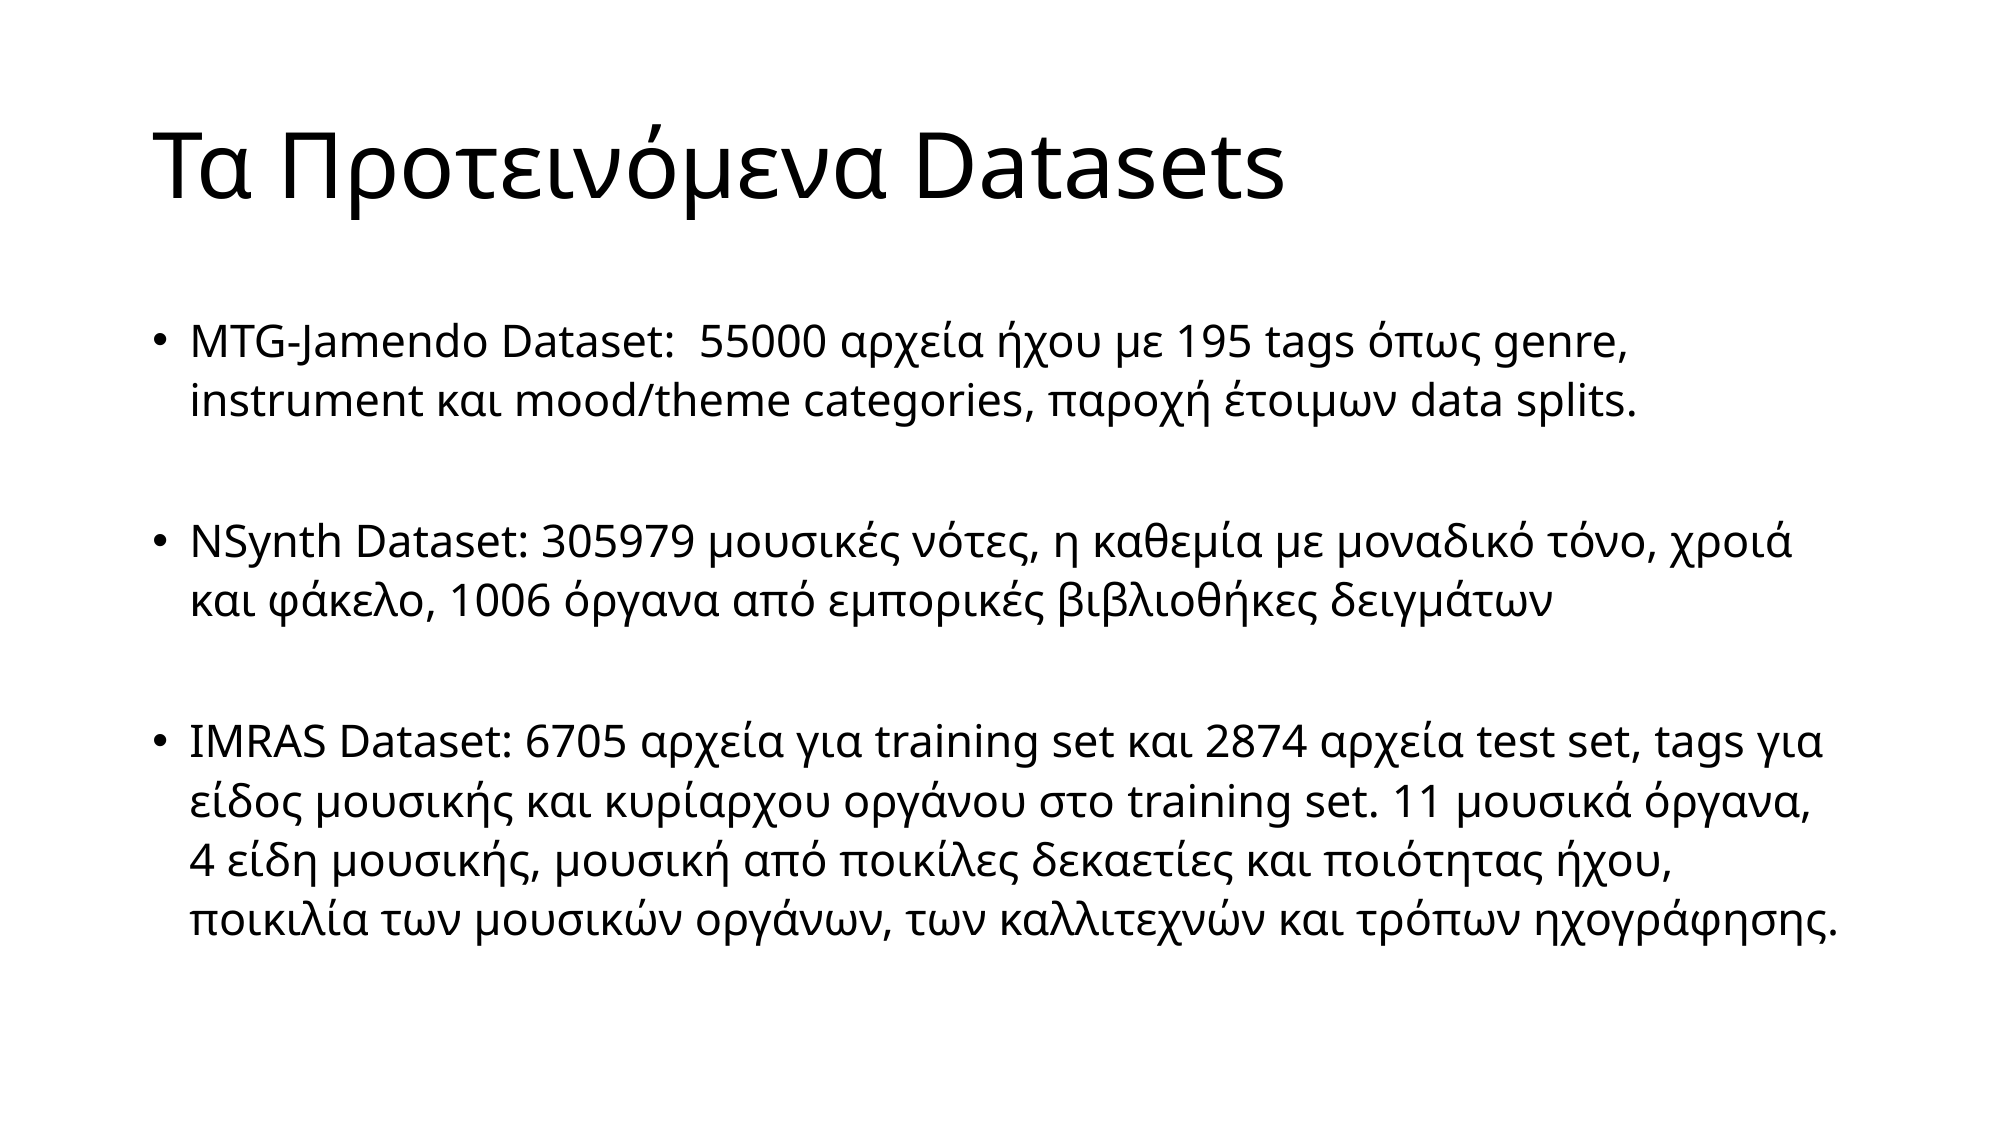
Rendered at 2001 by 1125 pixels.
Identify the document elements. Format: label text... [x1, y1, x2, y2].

list MTG-Jamendo Dataset: 55000 αρχεία ήχου με 195 tags όπως genre, instrument και mood/theme categories, παροχή έτοιμων data splits. NSynth Dataset: 305979 μουσικές νότες, η καθεμία με μοναδικό τόνο, χροιά και φάκελο, 1006 όργανα από εμπορικές βιβλιοθήκες δειγμάτων IMRAS Dataset: 6705 αρχεία για training set και 2874 αρχεία test set, tags για είδος μουσικής και κυρίαρχου οργάνου στο training set. 11 μουσικά όργανα, 4 είδη μουσικής, μουσική από ποικίλες δεκαετίες και ποιότητας ήχου, ποικιλία των μουσικών οργάνων, των καλλιτεχνών και τρόπων ηχογράφησης. [137, 299, 1863, 1014]
title Τα Προτεινόμενα Datasets [137, 59, 1863, 278]
